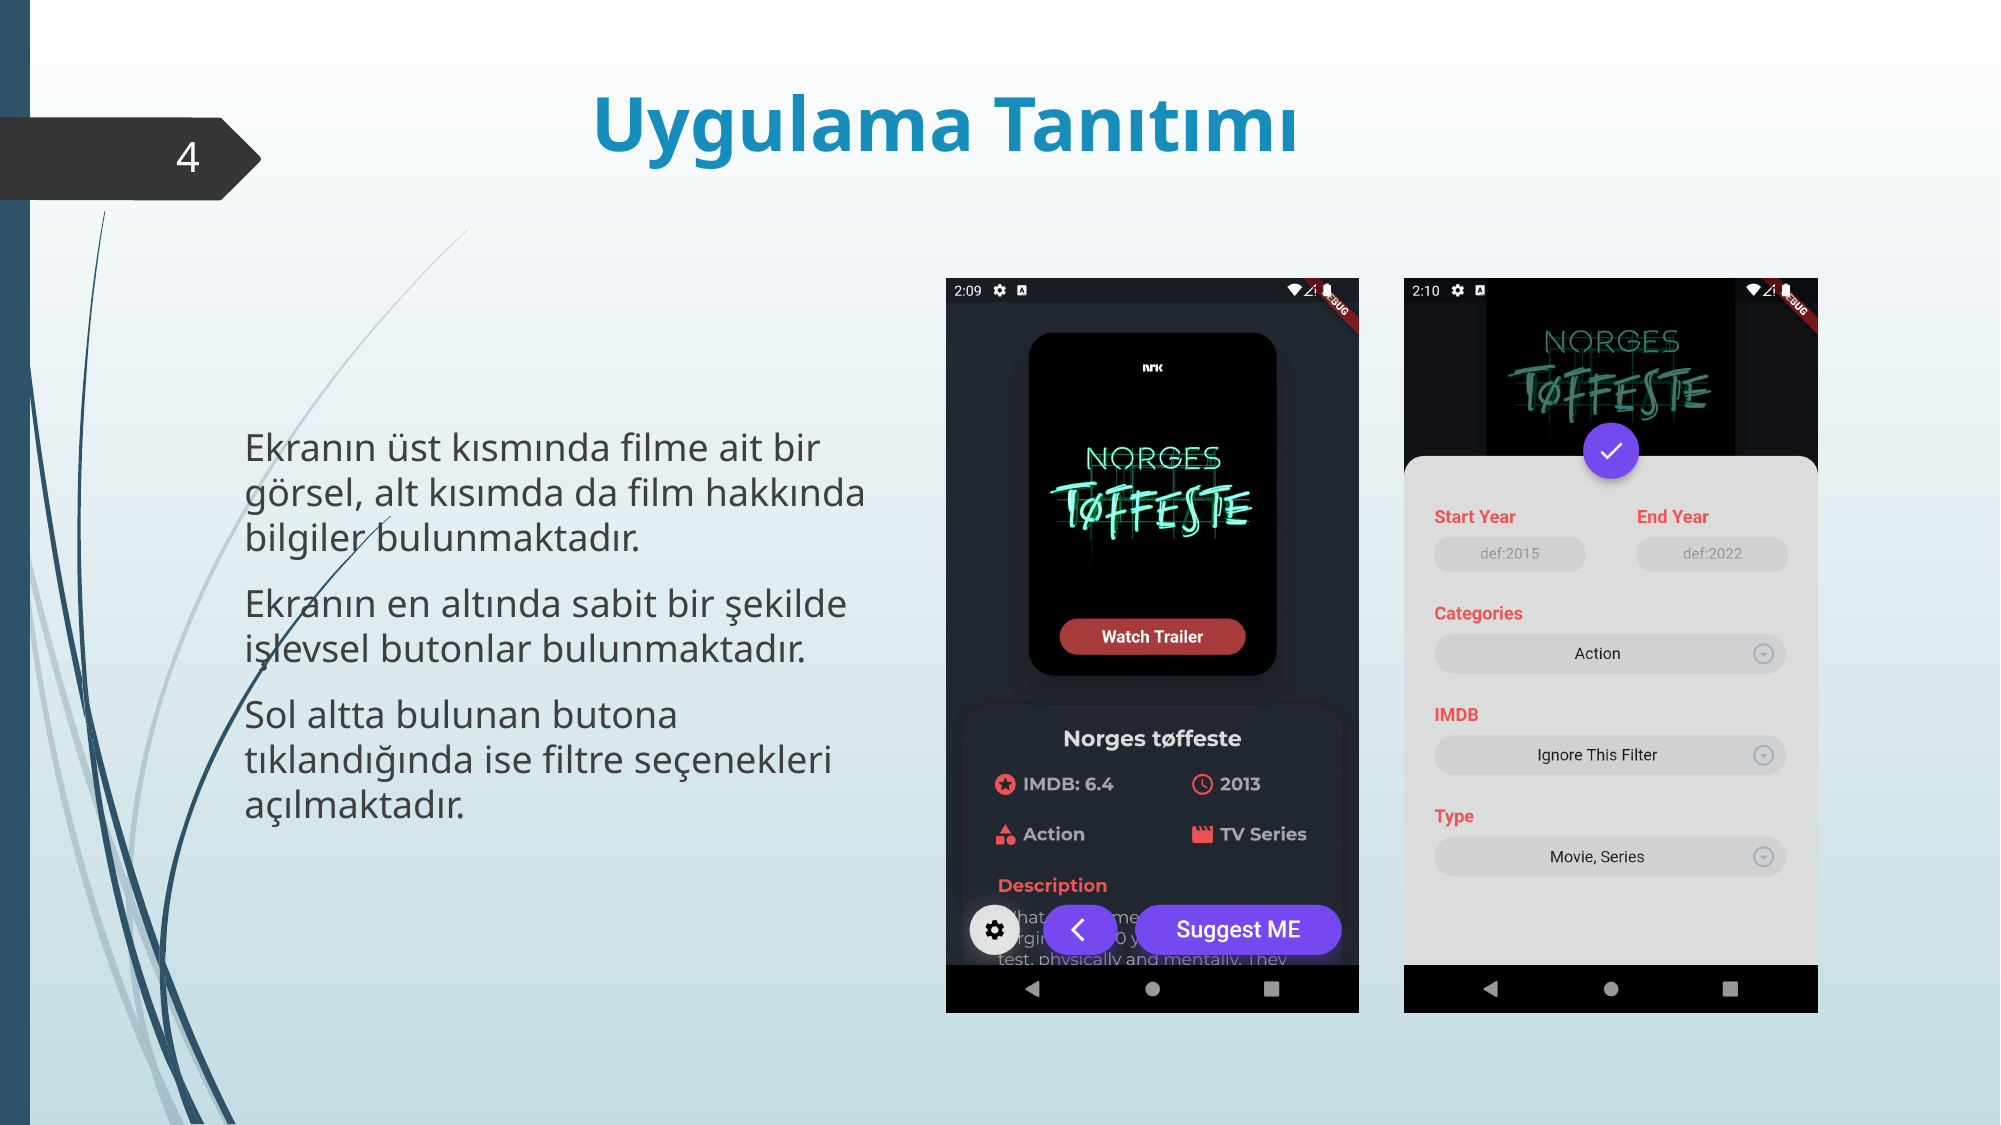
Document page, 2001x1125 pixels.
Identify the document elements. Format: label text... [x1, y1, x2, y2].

slide_number 4 [87, 129, 216, 190]
list Ekranın üst kısmında filme ait bir görsel, alt kısımda da film hakkında bilgiler bulunmaktadır. Ekranın en altında sabit bir şekilde işlevsel butonlar bulunmaktadır. Sol altta bulunan butona tıklandığında ise filtre seçenekleri açılmaktadır. [182, 351, 902, 1057]
picture [1404, 278, 1818, 1013]
picture [945, 278, 1360, 1013]
title Uygulama Tanıtımı [215, 68, 1677, 279]
